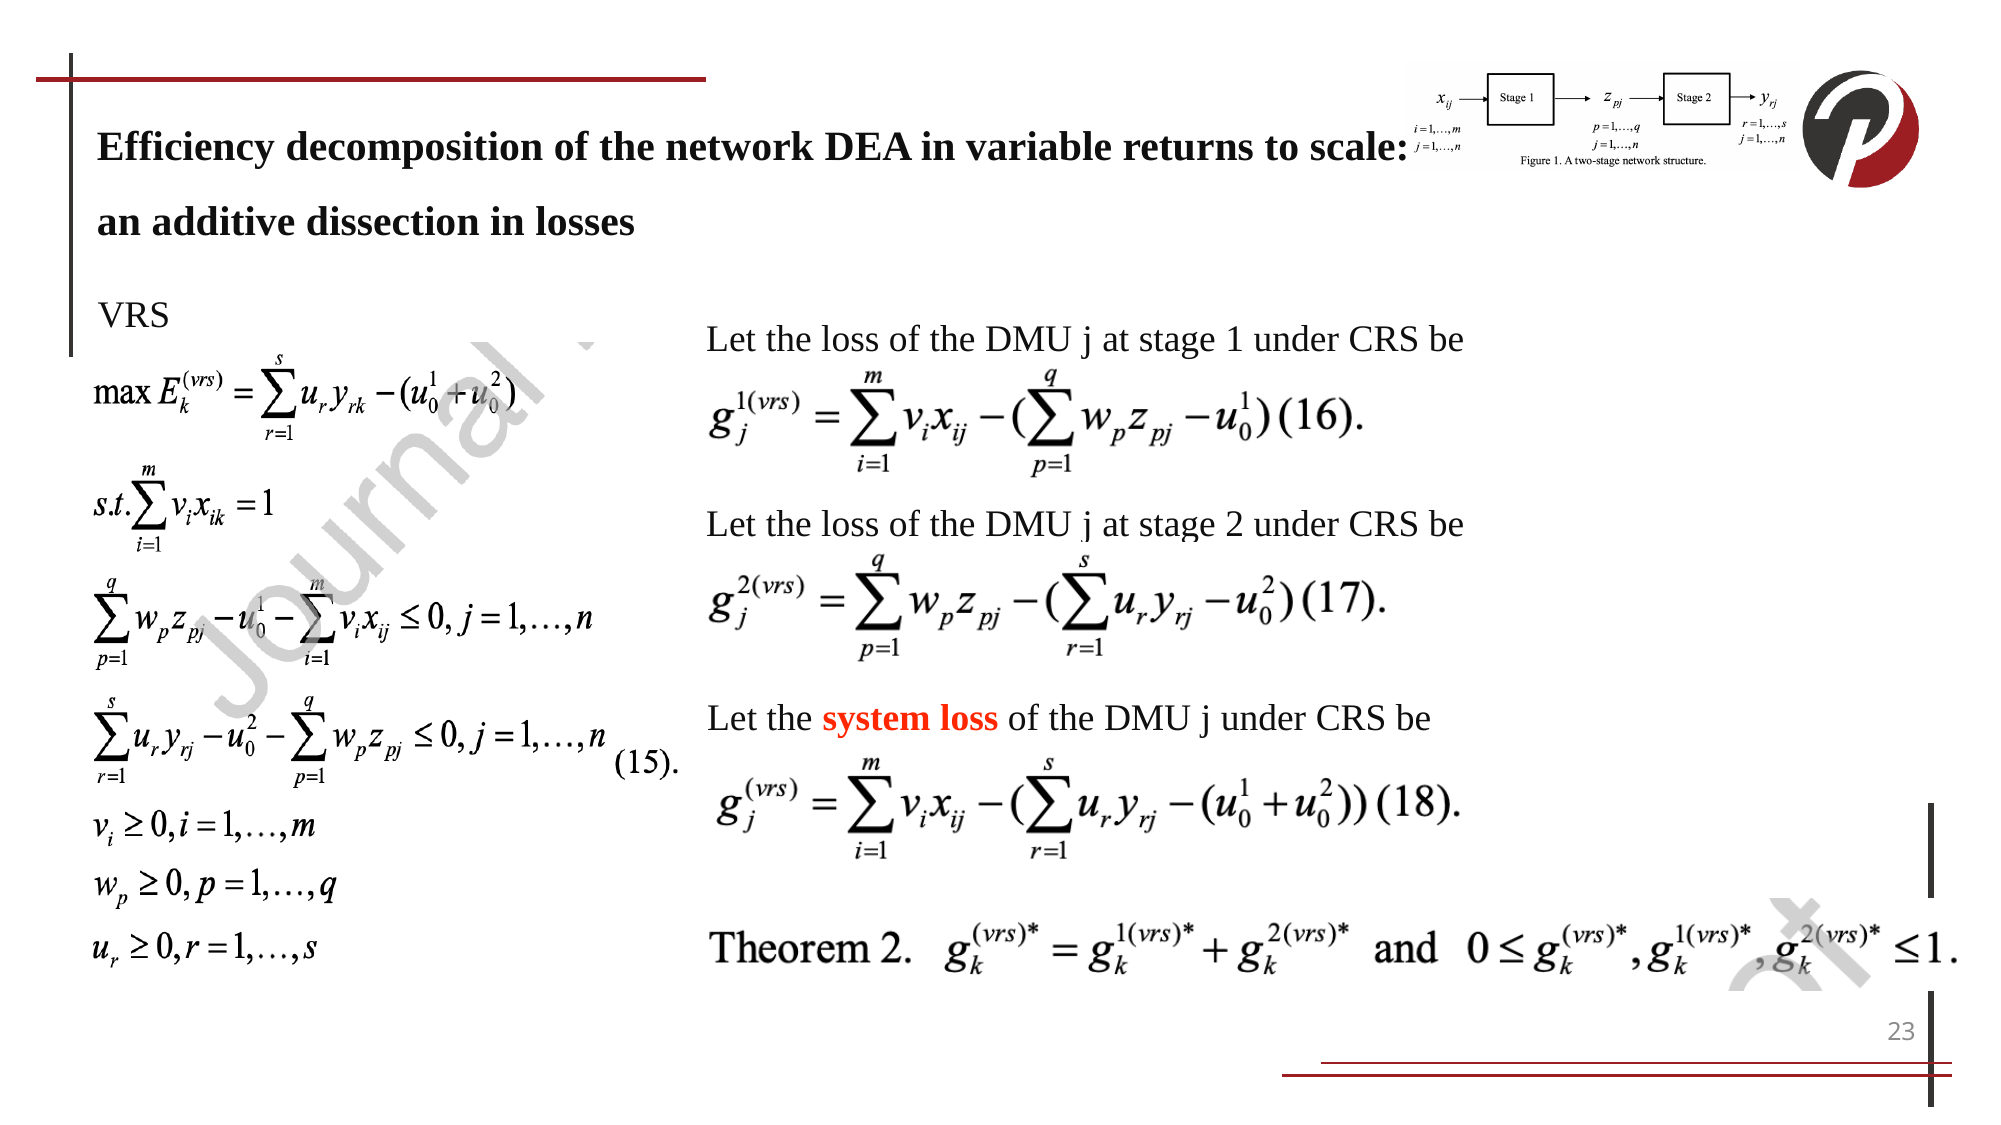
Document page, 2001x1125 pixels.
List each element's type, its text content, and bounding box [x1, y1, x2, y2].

picture [700, 898, 1964, 991]
text_box Let the system loss of the DMU j under CRS be [692, 685, 1470, 745]
picture [692, 360, 1380, 480]
picture [700, 542, 1389, 663]
picture [710, 750, 1474, 867]
slide_number 23 [1710, 1002, 1931, 1063]
picture [81, 342, 685, 968]
text_box Let the loss of the DMU j at stage 2 under CRS be [691, 491, 1490, 551]
text_box Efficiency decomposition of the network DEA in variable returns to scale: an additive dissection in losses [82, 86, 1444, 252]
text_box Let the loss of the DMU j at stage 1 under CRS be [691, 306, 1490, 367]
text_box VRS [82, 282, 186, 342]
picture [1406, 55, 1931, 200]
